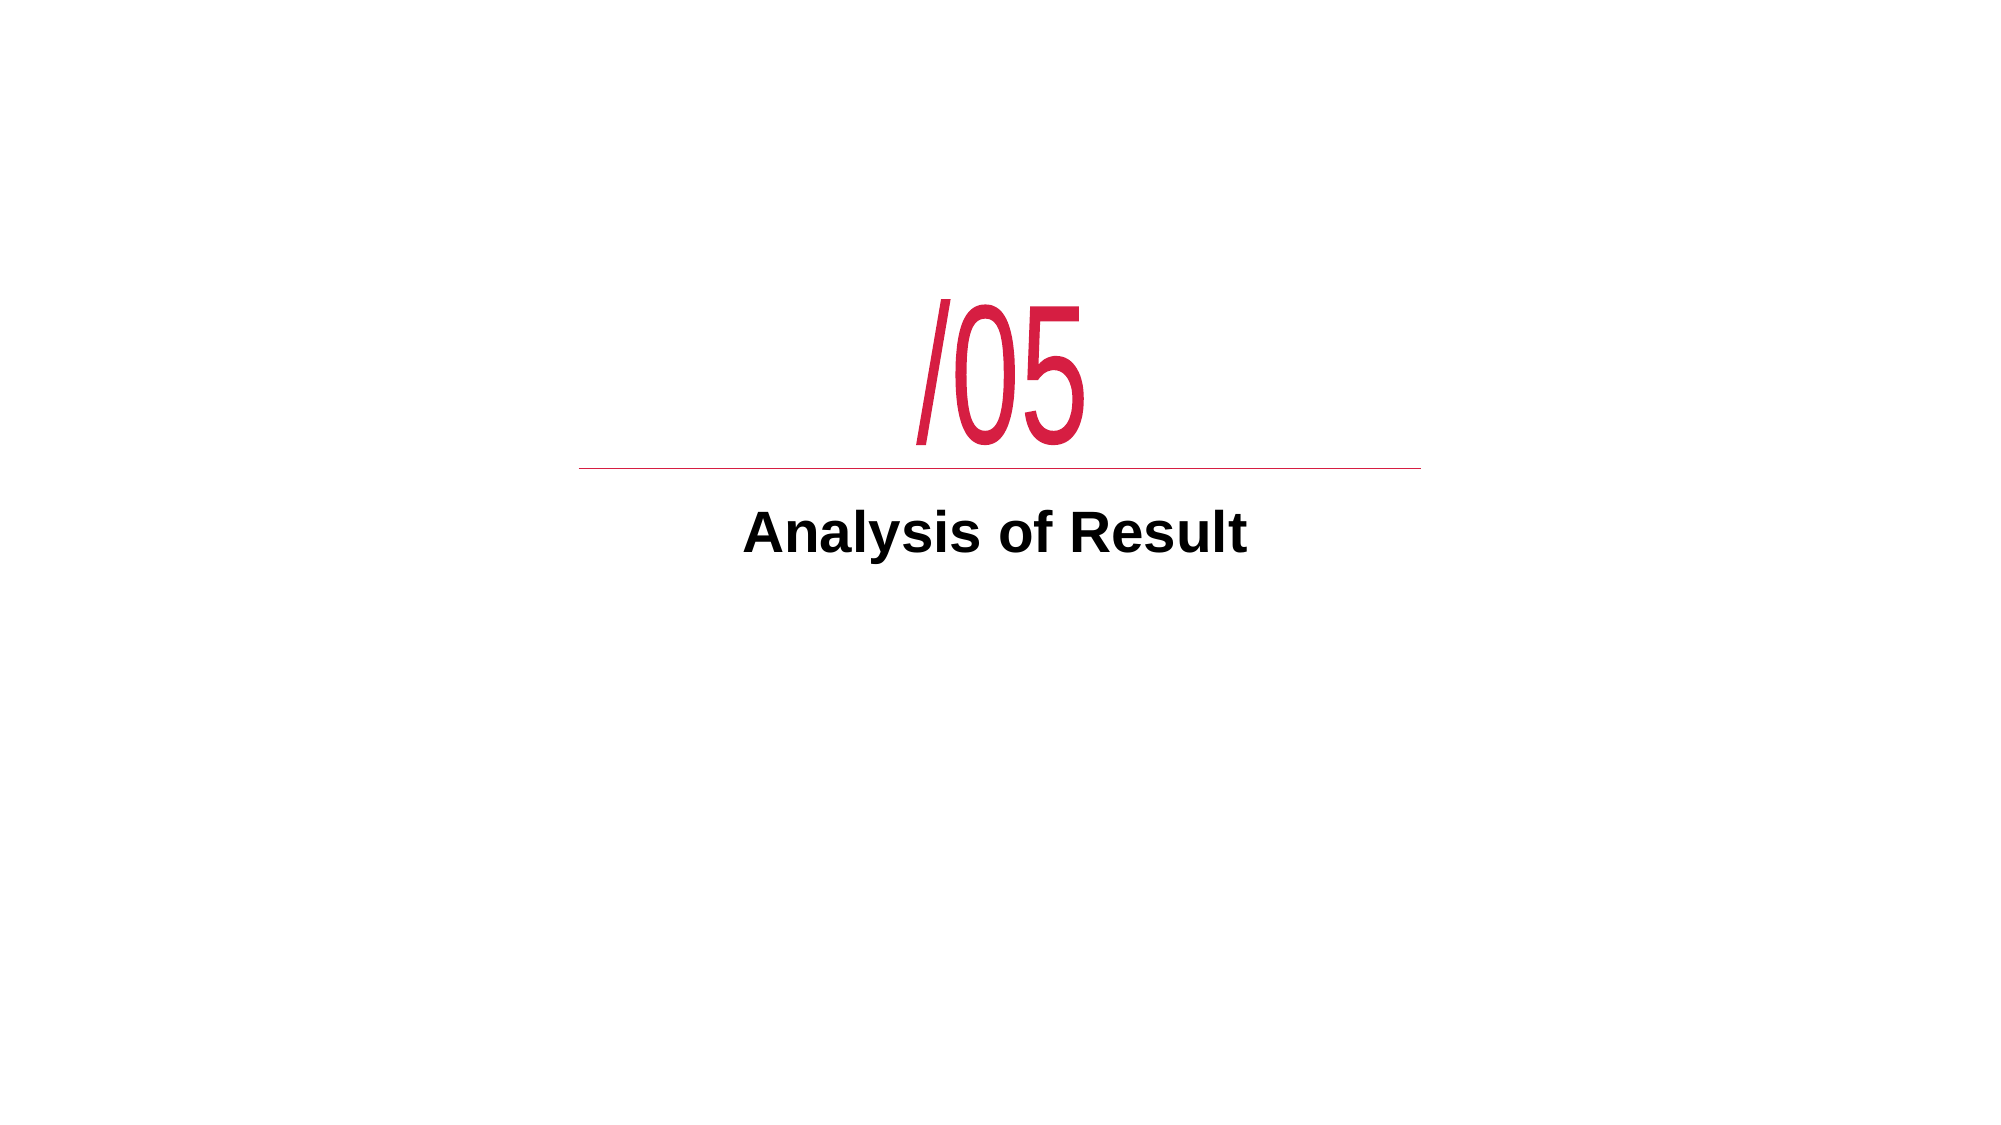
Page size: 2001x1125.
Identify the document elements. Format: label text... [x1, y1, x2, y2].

title Analysis of Result [628, 469, 1372, 576]
